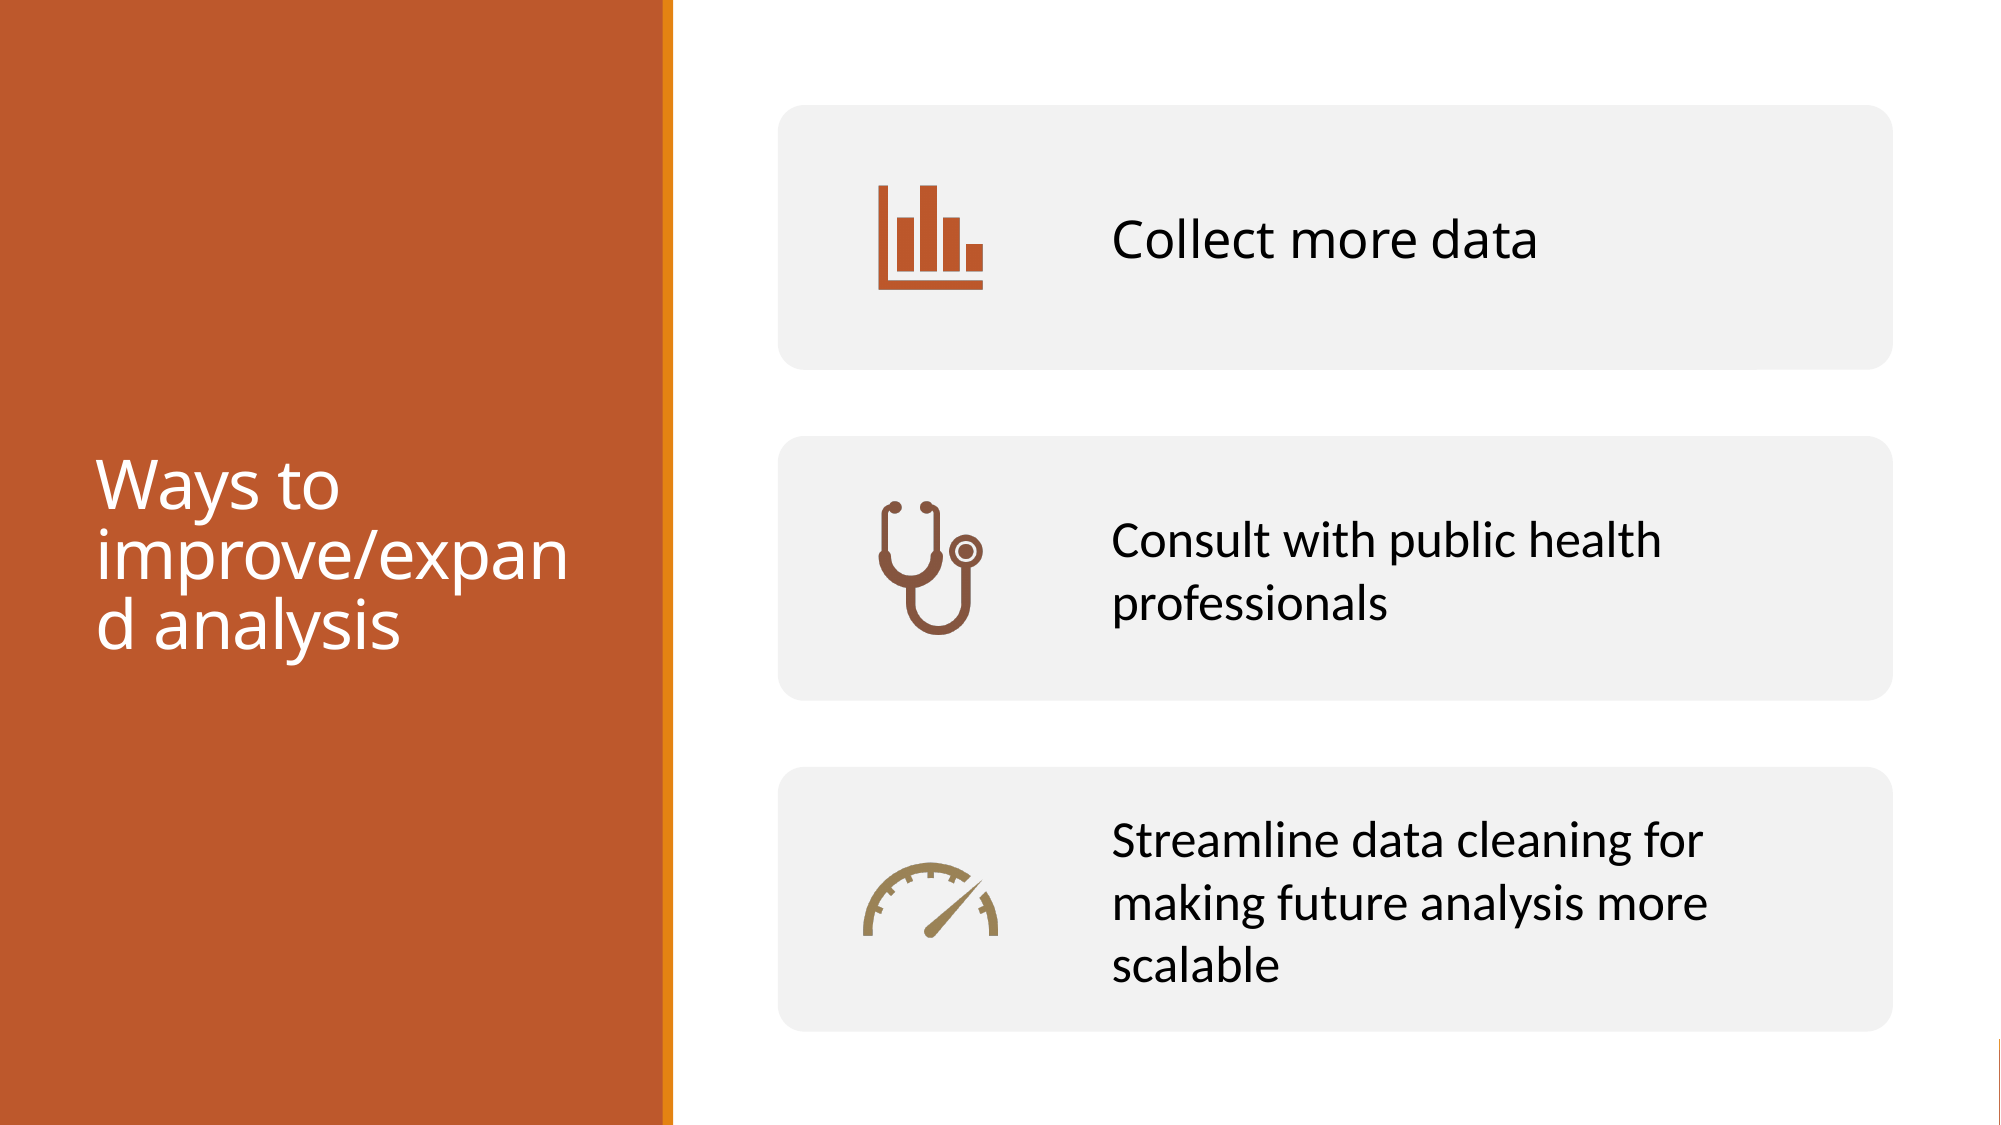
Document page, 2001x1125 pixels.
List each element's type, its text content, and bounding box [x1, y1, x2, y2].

title Ways to improve/expand analysis [80, 84, 587, 1032]
text_box [674, 0, 2000, 1125]
text_box [661, 0, 674, 1125]
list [777, 104, 1894, 1033]
text_box [0, 0, 661, 1125]
